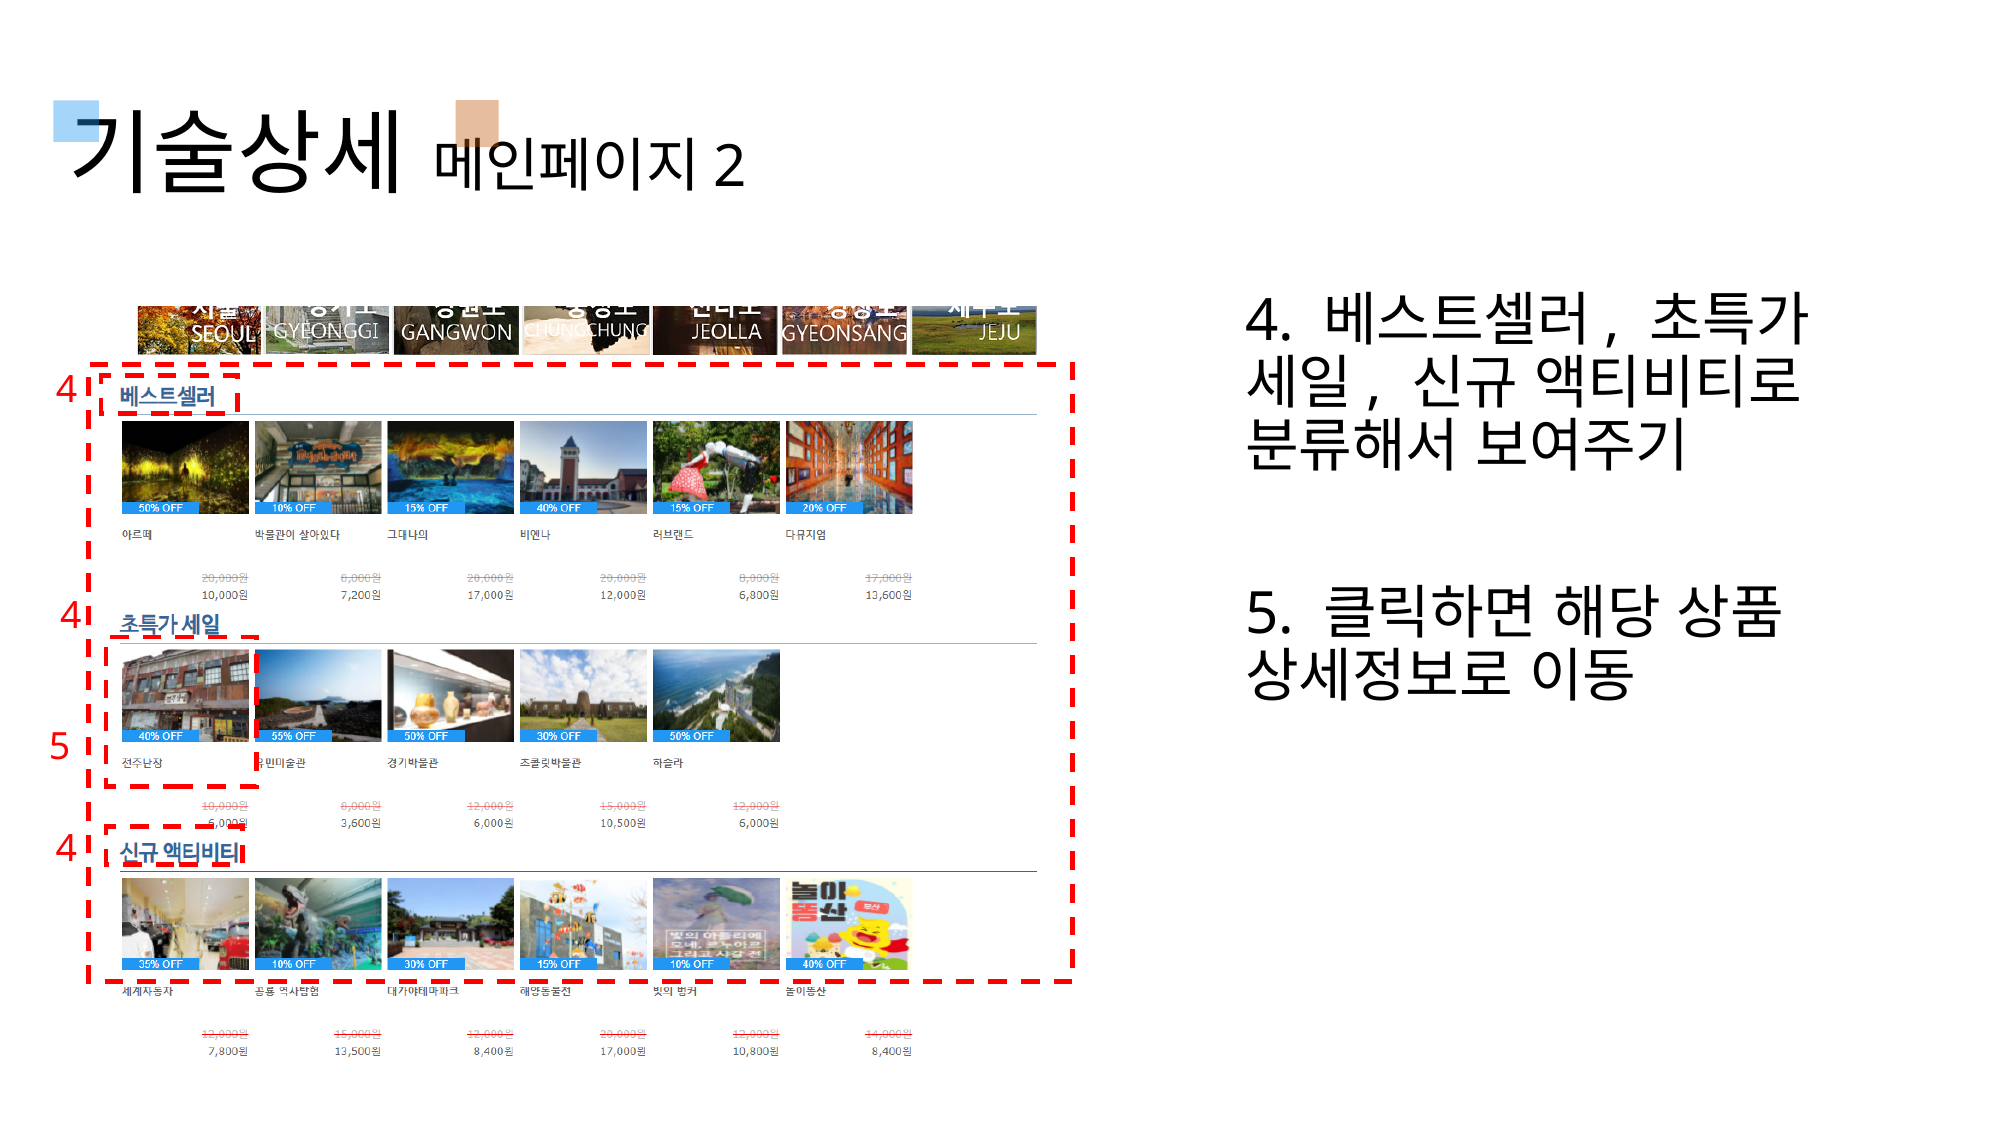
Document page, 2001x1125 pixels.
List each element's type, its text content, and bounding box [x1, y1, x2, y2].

text_box 4 [40, 817, 71, 877]
picture [71, 306, 1073, 1066]
text_box 5 [34, 714, 71, 775]
text_box [52, 99, 100, 143]
text_box [455, 99, 500, 148]
text_box 기술상세 메인페이지2 [53, 47, 1779, 265]
text_box 4 [40, 357, 71, 418]
text_box 4 [45, 583, 71, 644]
text_box 4. 베스트셀러, 초특가 세일, 신규 액티비티로 분류해서 보여주기 5. 클릭하면 해당 상품 상세정보로 이동 [1230, 282, 1880, 986]
